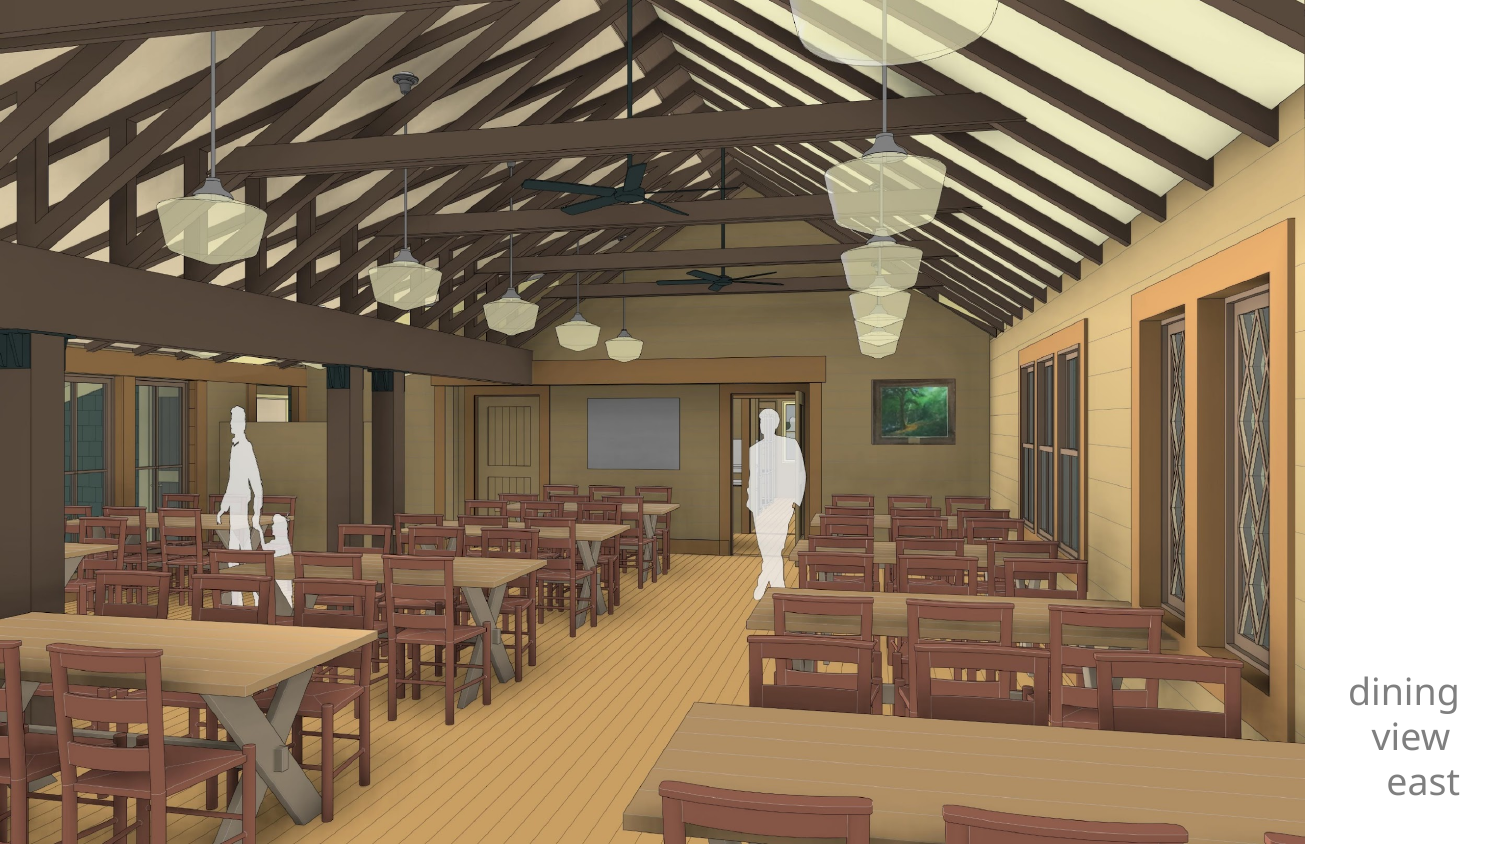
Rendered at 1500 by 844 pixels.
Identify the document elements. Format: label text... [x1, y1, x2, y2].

picture [0, 0, 1305, 844]
text_box dining view east [1309, 616, 1472, 811]
